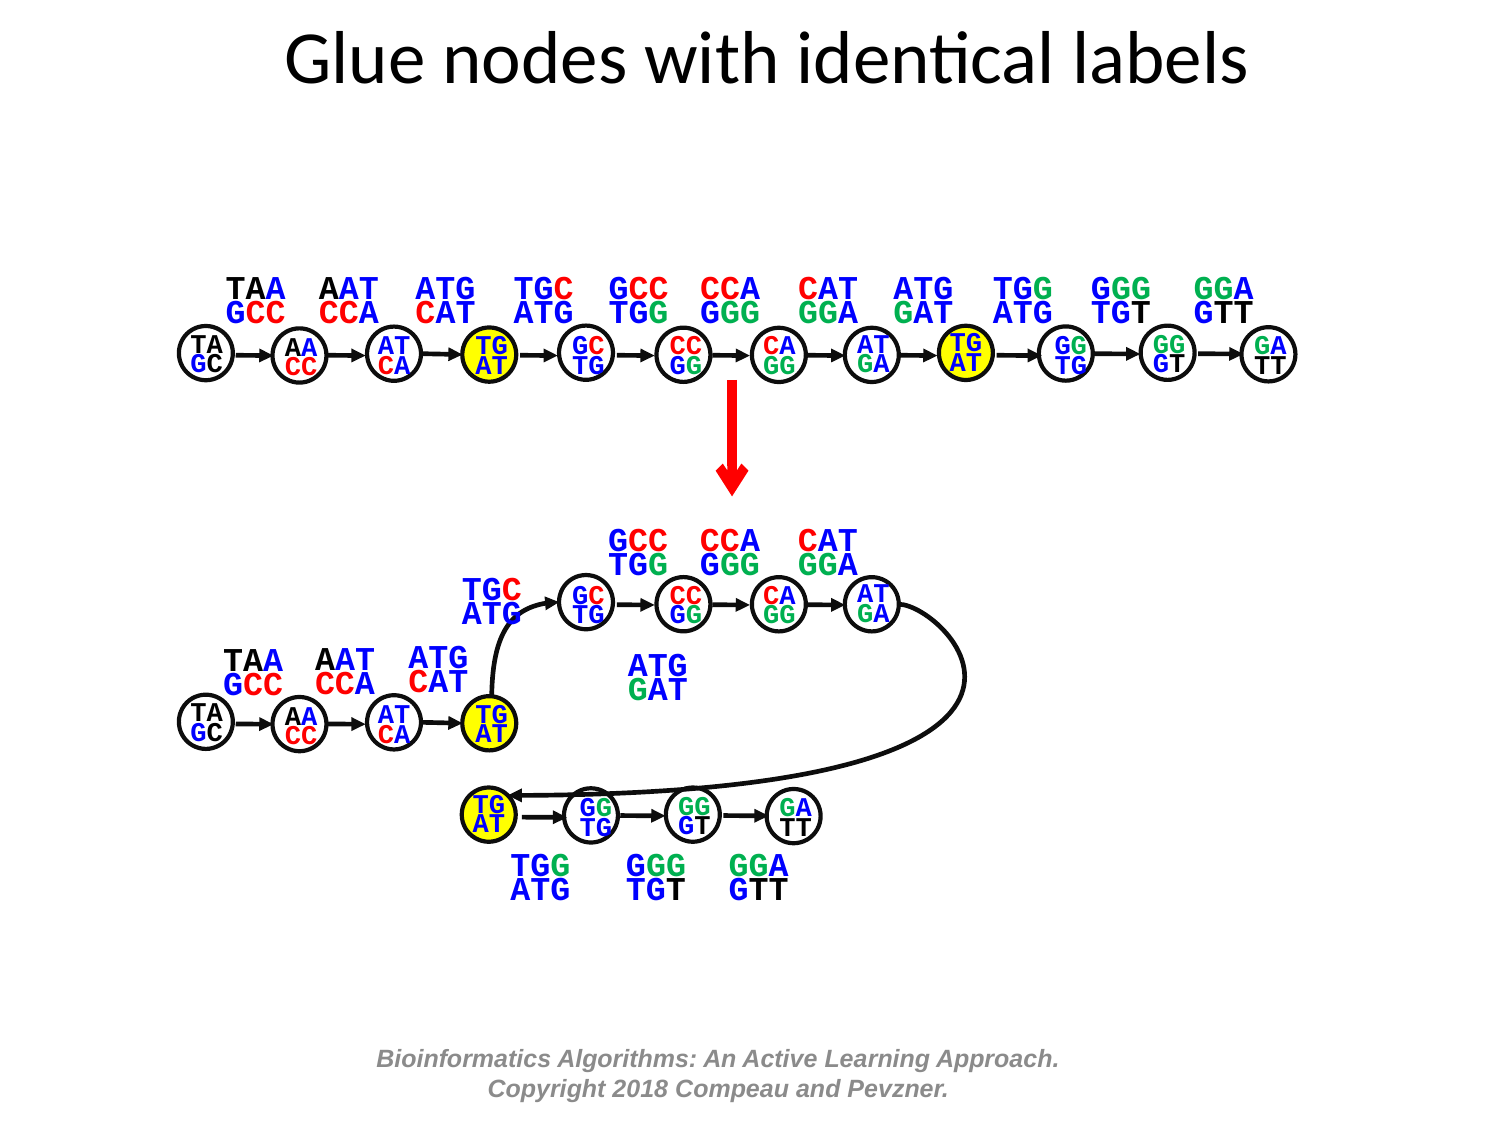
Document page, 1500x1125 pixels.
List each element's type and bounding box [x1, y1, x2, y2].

text_box [495, 849, 586, 913]
text_box [175, 272, 1303, 497]
text_box [713, 849, 804, 913]
footer [337, 1042, 1100, 1103]
text_box [611, 849, 701, 913]
text_box [10, 1, 1500, 107]
text_box [175, 525, 905, 848]
